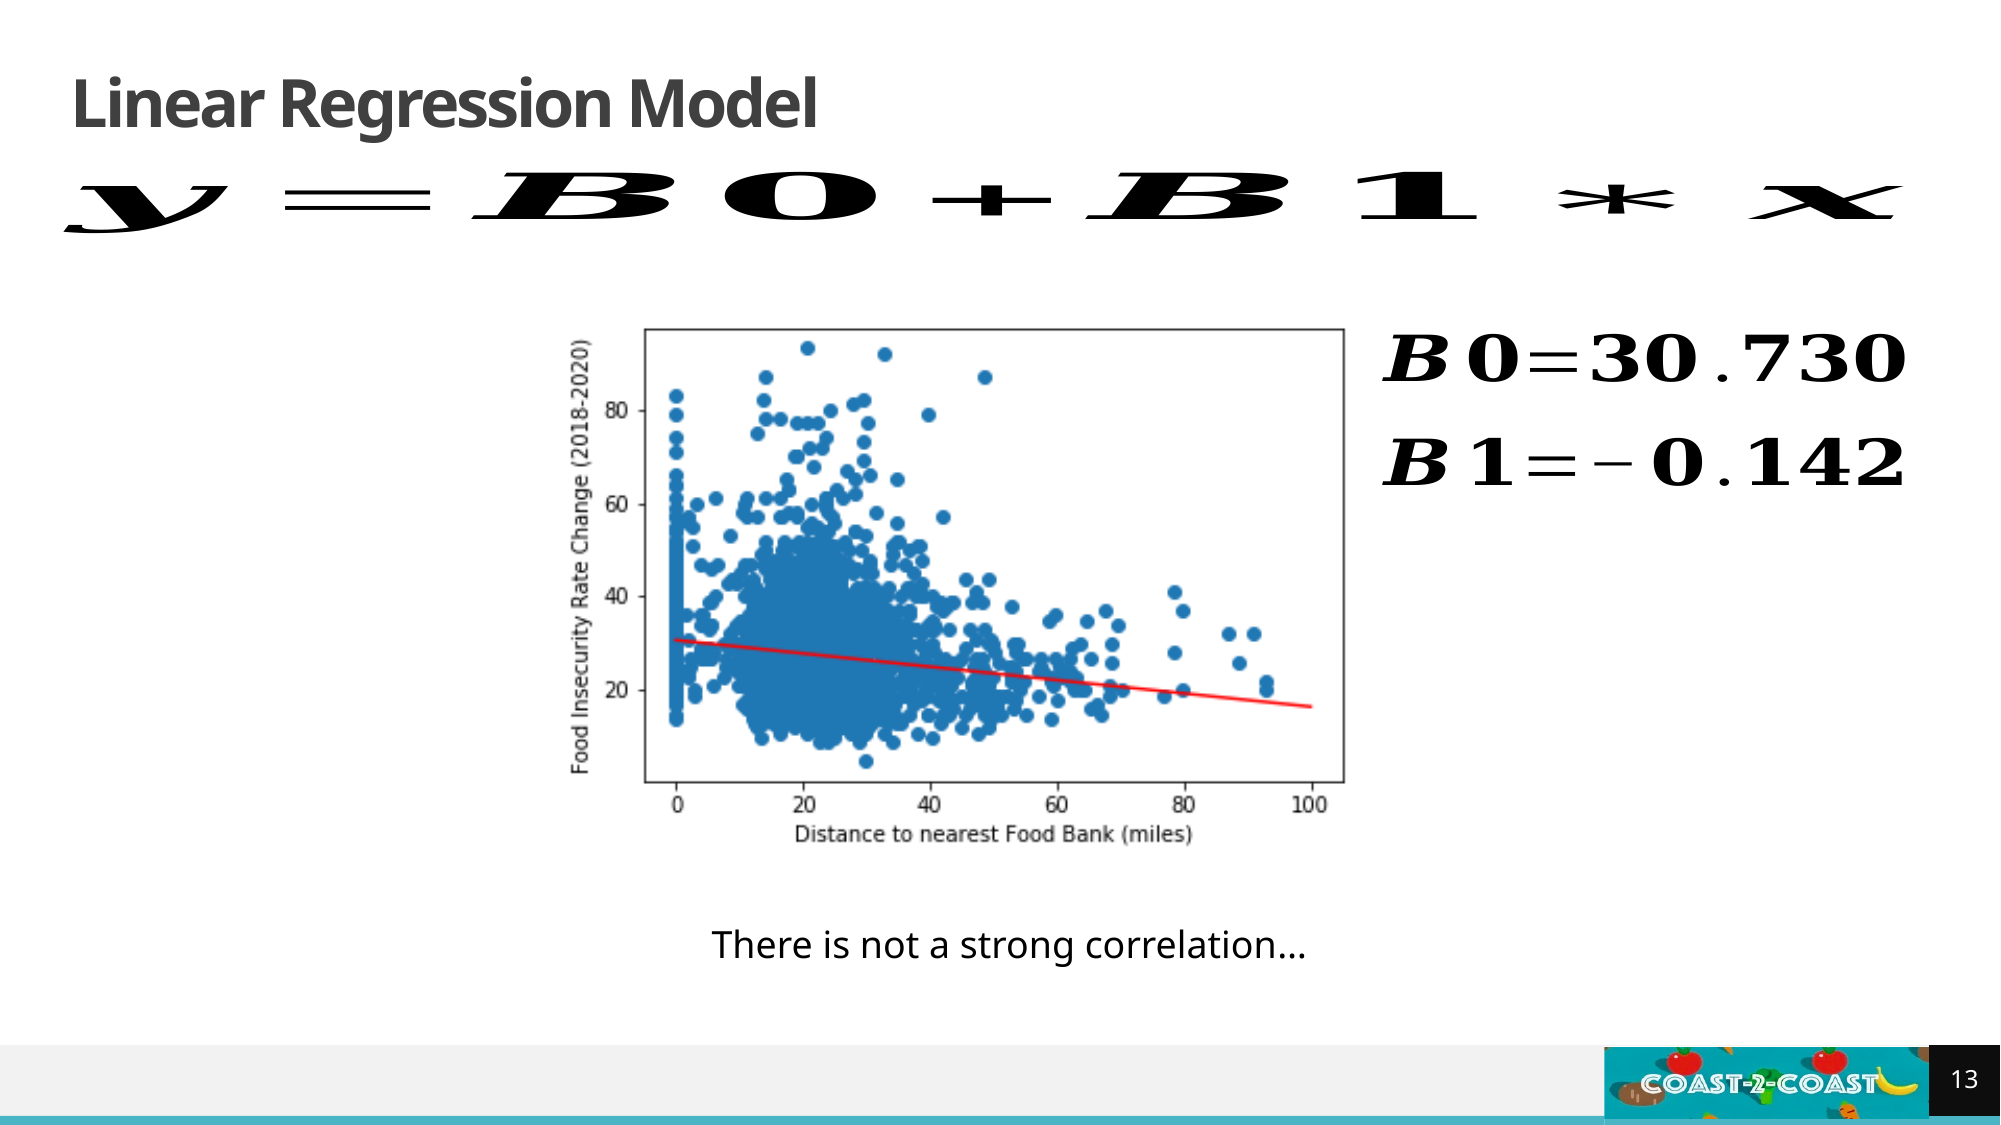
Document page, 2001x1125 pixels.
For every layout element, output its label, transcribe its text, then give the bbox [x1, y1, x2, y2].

picture [532, 256, 1433, 857]
picture [1604, 1047, 1930, 1119]
text_box There is not a strong correlation… [696, 913, 1332, 974]
title Linear Regression Model [70, 70, 1930, 142]
slide_number 13 [1929, 1045, 2000, 1116]
